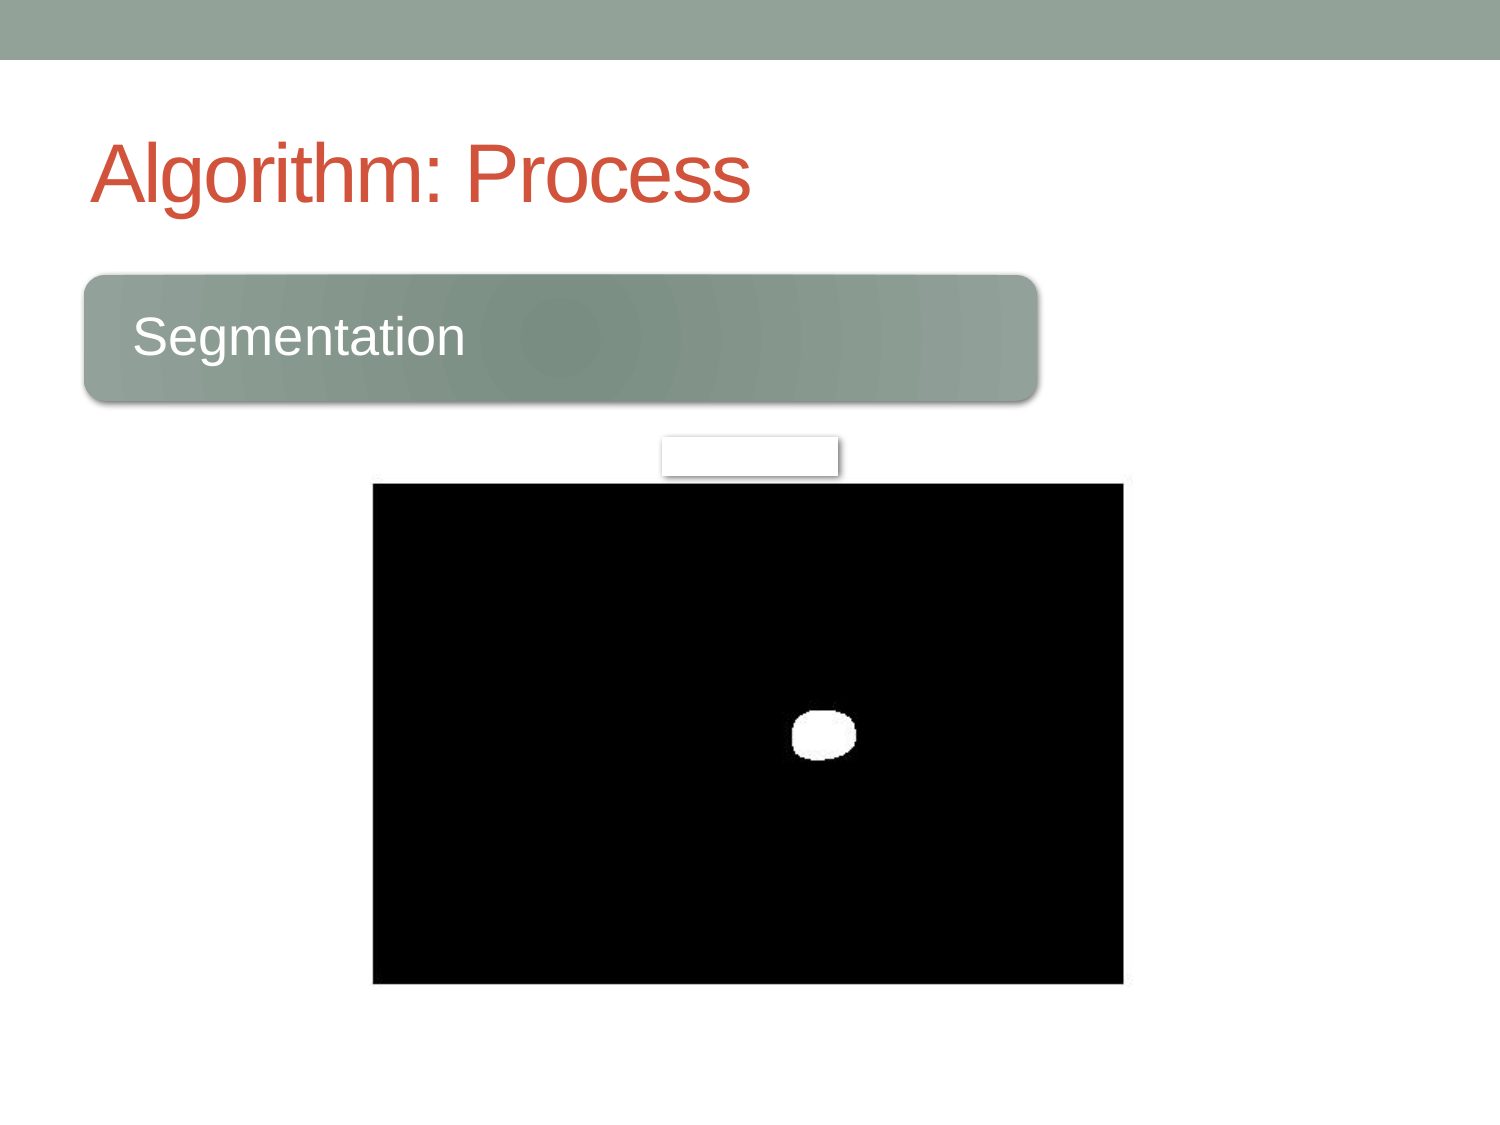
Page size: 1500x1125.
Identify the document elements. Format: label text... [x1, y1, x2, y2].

picture [244, 437, 1252, 1072]
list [49, 249, 1413, 426]
title Algorithm: Process [75, 87, 1425, 250]
